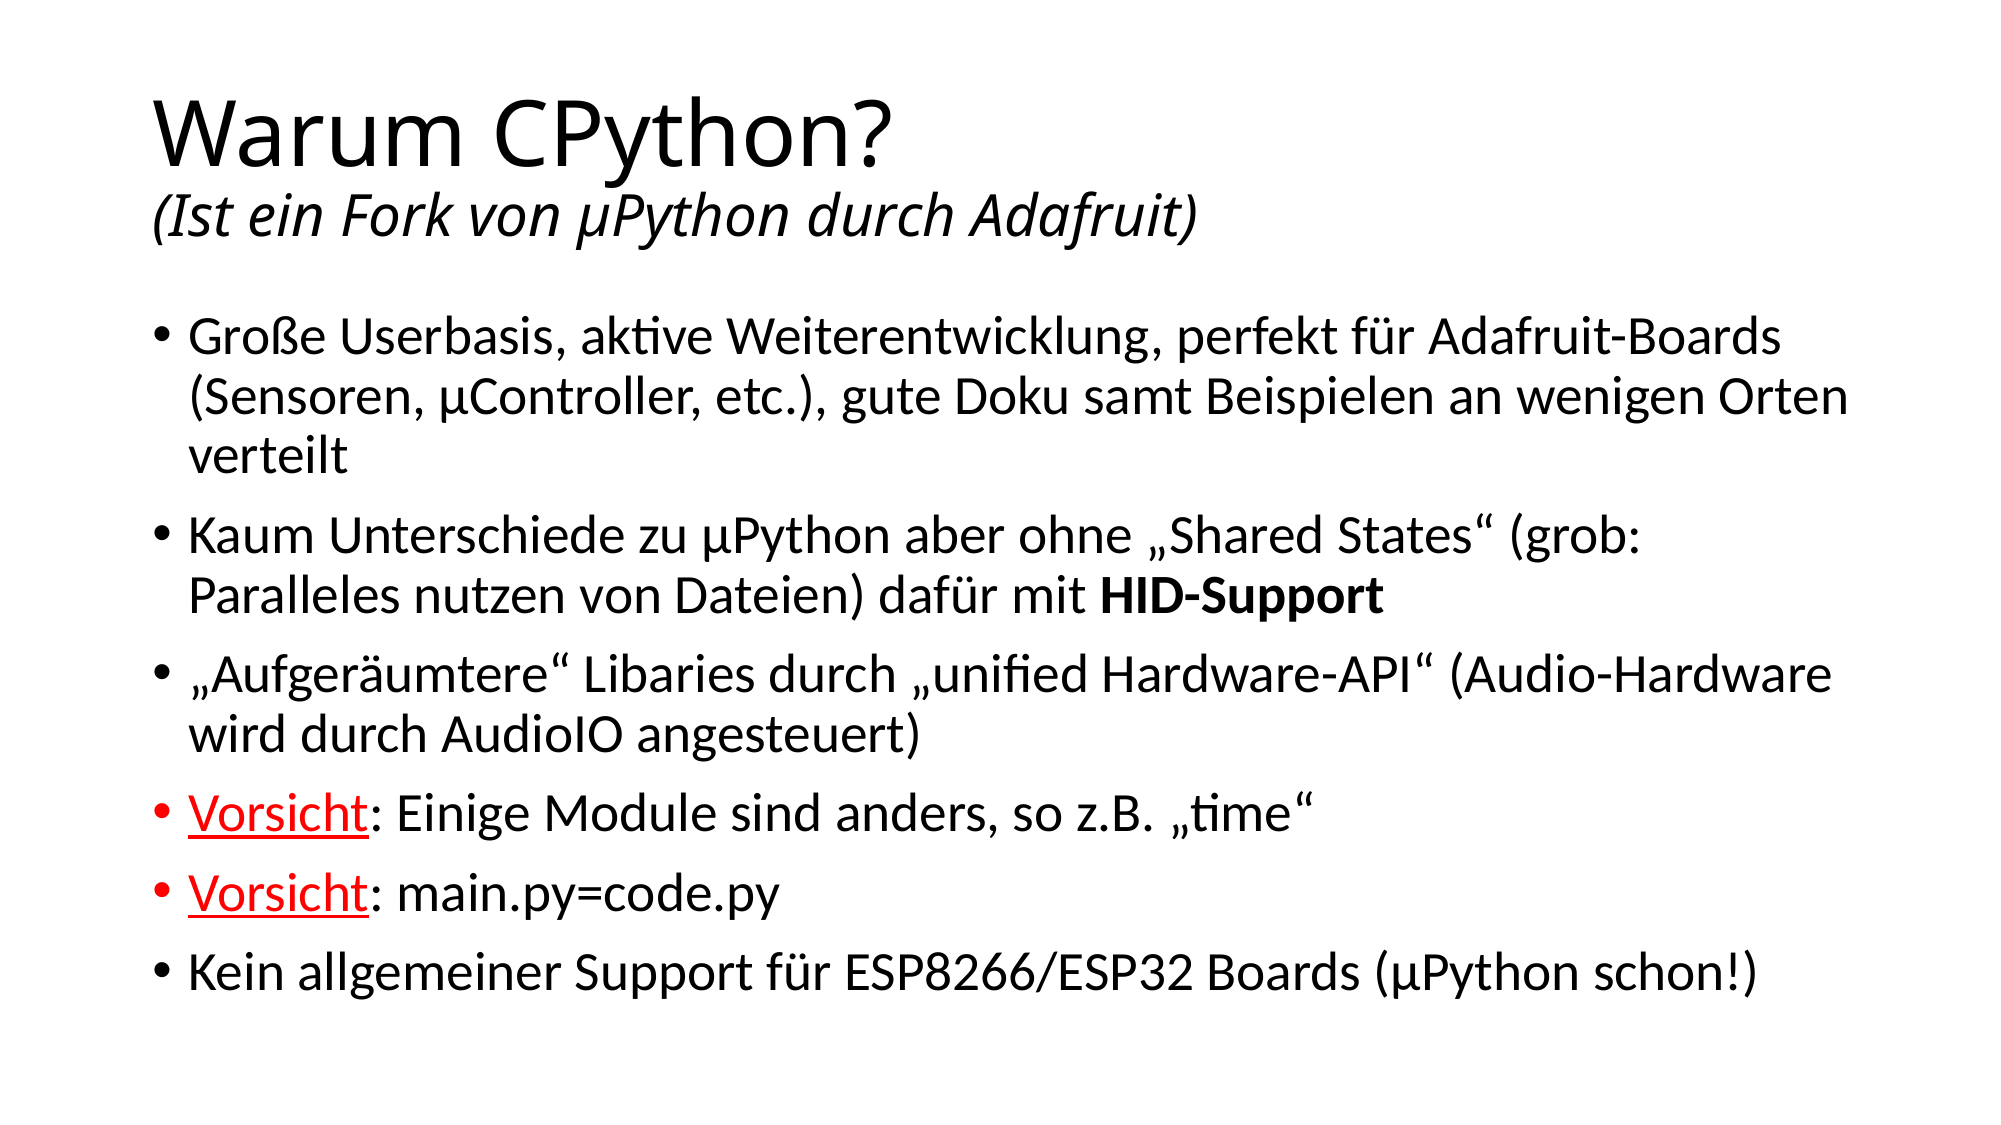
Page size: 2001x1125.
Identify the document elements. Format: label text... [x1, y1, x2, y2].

list Große Userbasis, aktive Weiterentwicklung, perfekt für Adafruit-Boards (Sensoren, µController, etc.), gute Doku samt Beispielen an wenigen Orten verteilt Kaum Unterschiede zu µPython aber ohne „Shared States“ (grob: Paralleles nutzen von Dateien) dafür mit HID-Support „Aufgeräumtere“ Libaries durch „unified Hardware-API“ (Audio-Hardware wird durch AudioIO angesteuert) Vorsicht: Einige Module sind anders, so z.B. „time“ Vorsicht: main.py=code.py Kein allgemeiner Support für ESP8266/ESP32 Boards (µPython schon!) [137, 299, 1885, 1014]
title Warum CPython? (Ist ein Fork von µPython durch Adafruit) [137, 59, 1863, 278]
